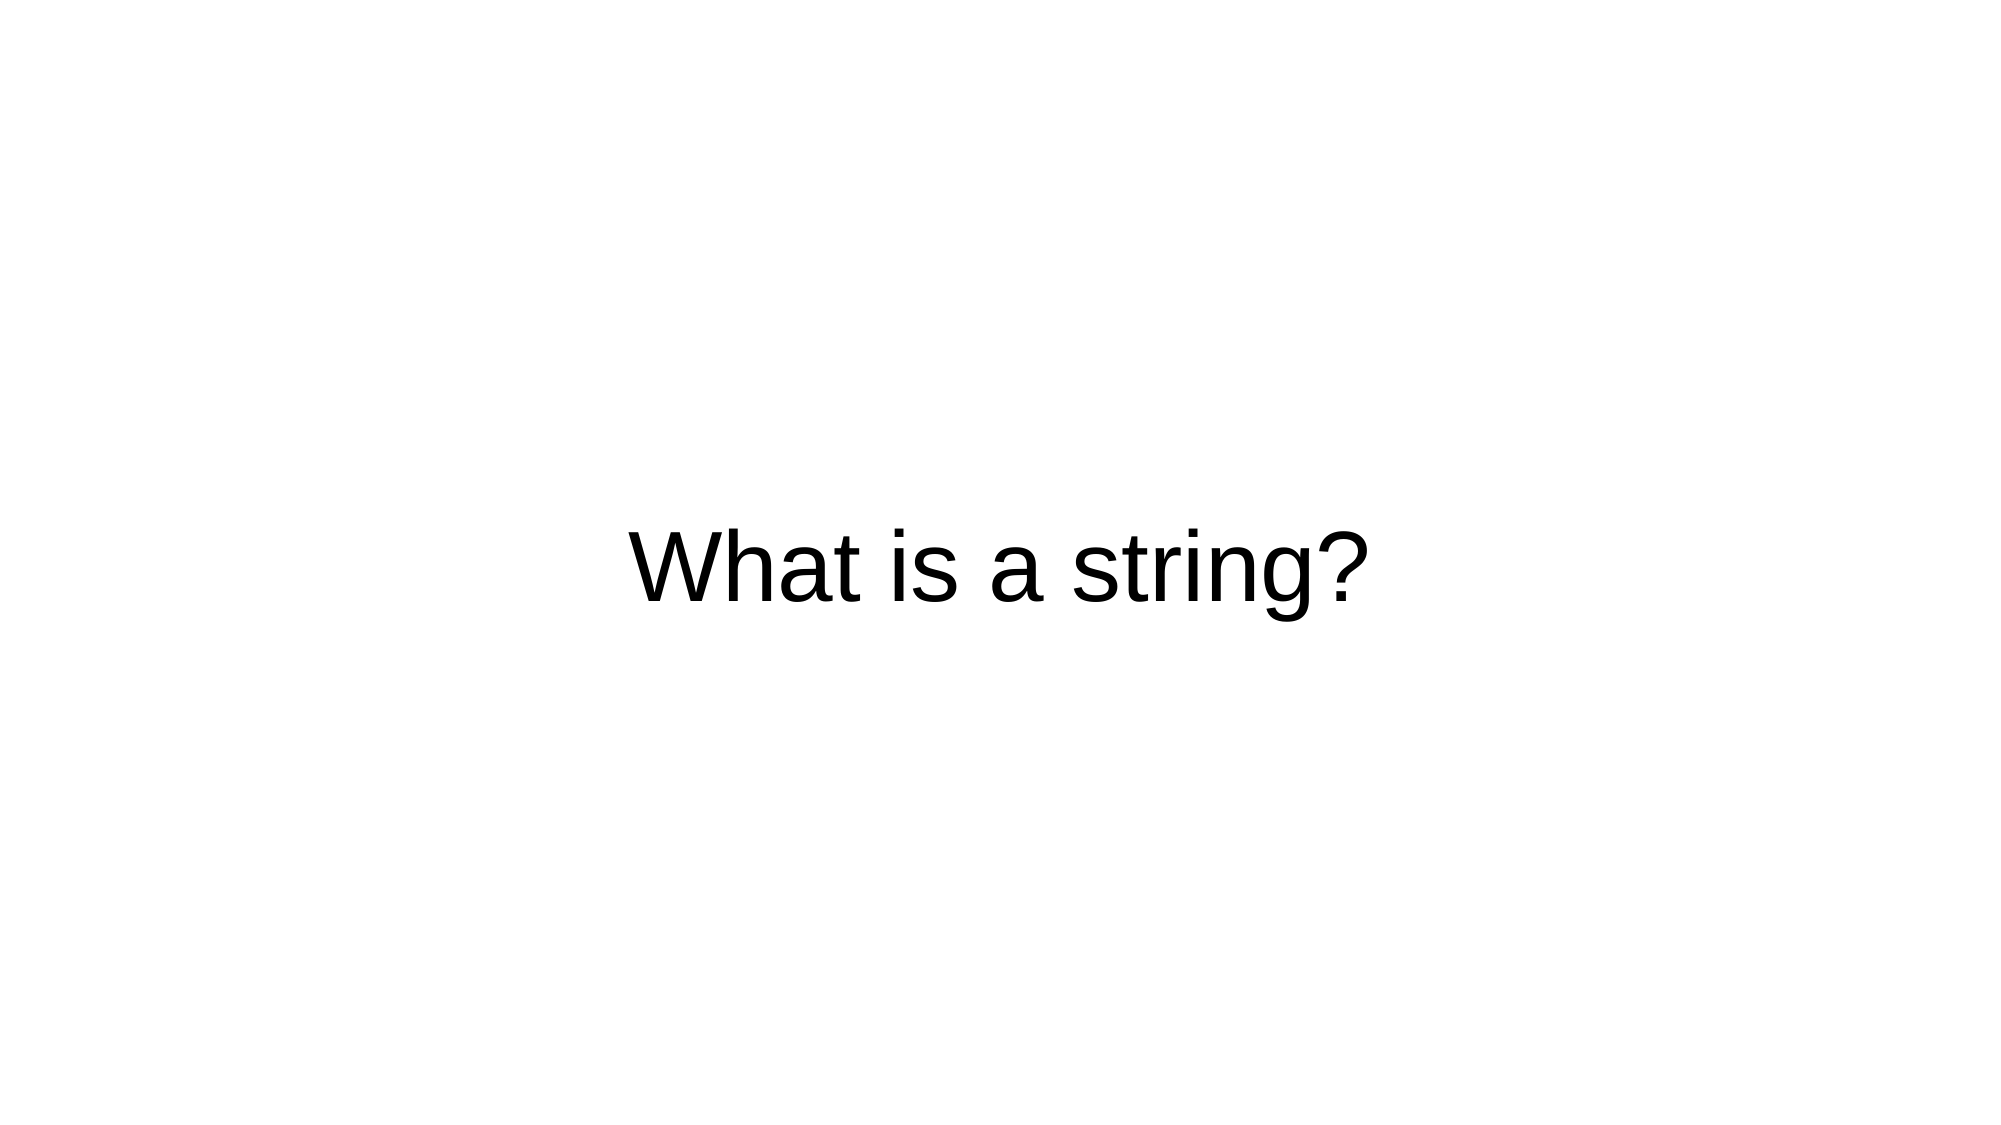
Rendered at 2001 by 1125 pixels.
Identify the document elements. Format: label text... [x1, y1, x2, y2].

text_box What is a string? [359, 494, 1641, 629]
